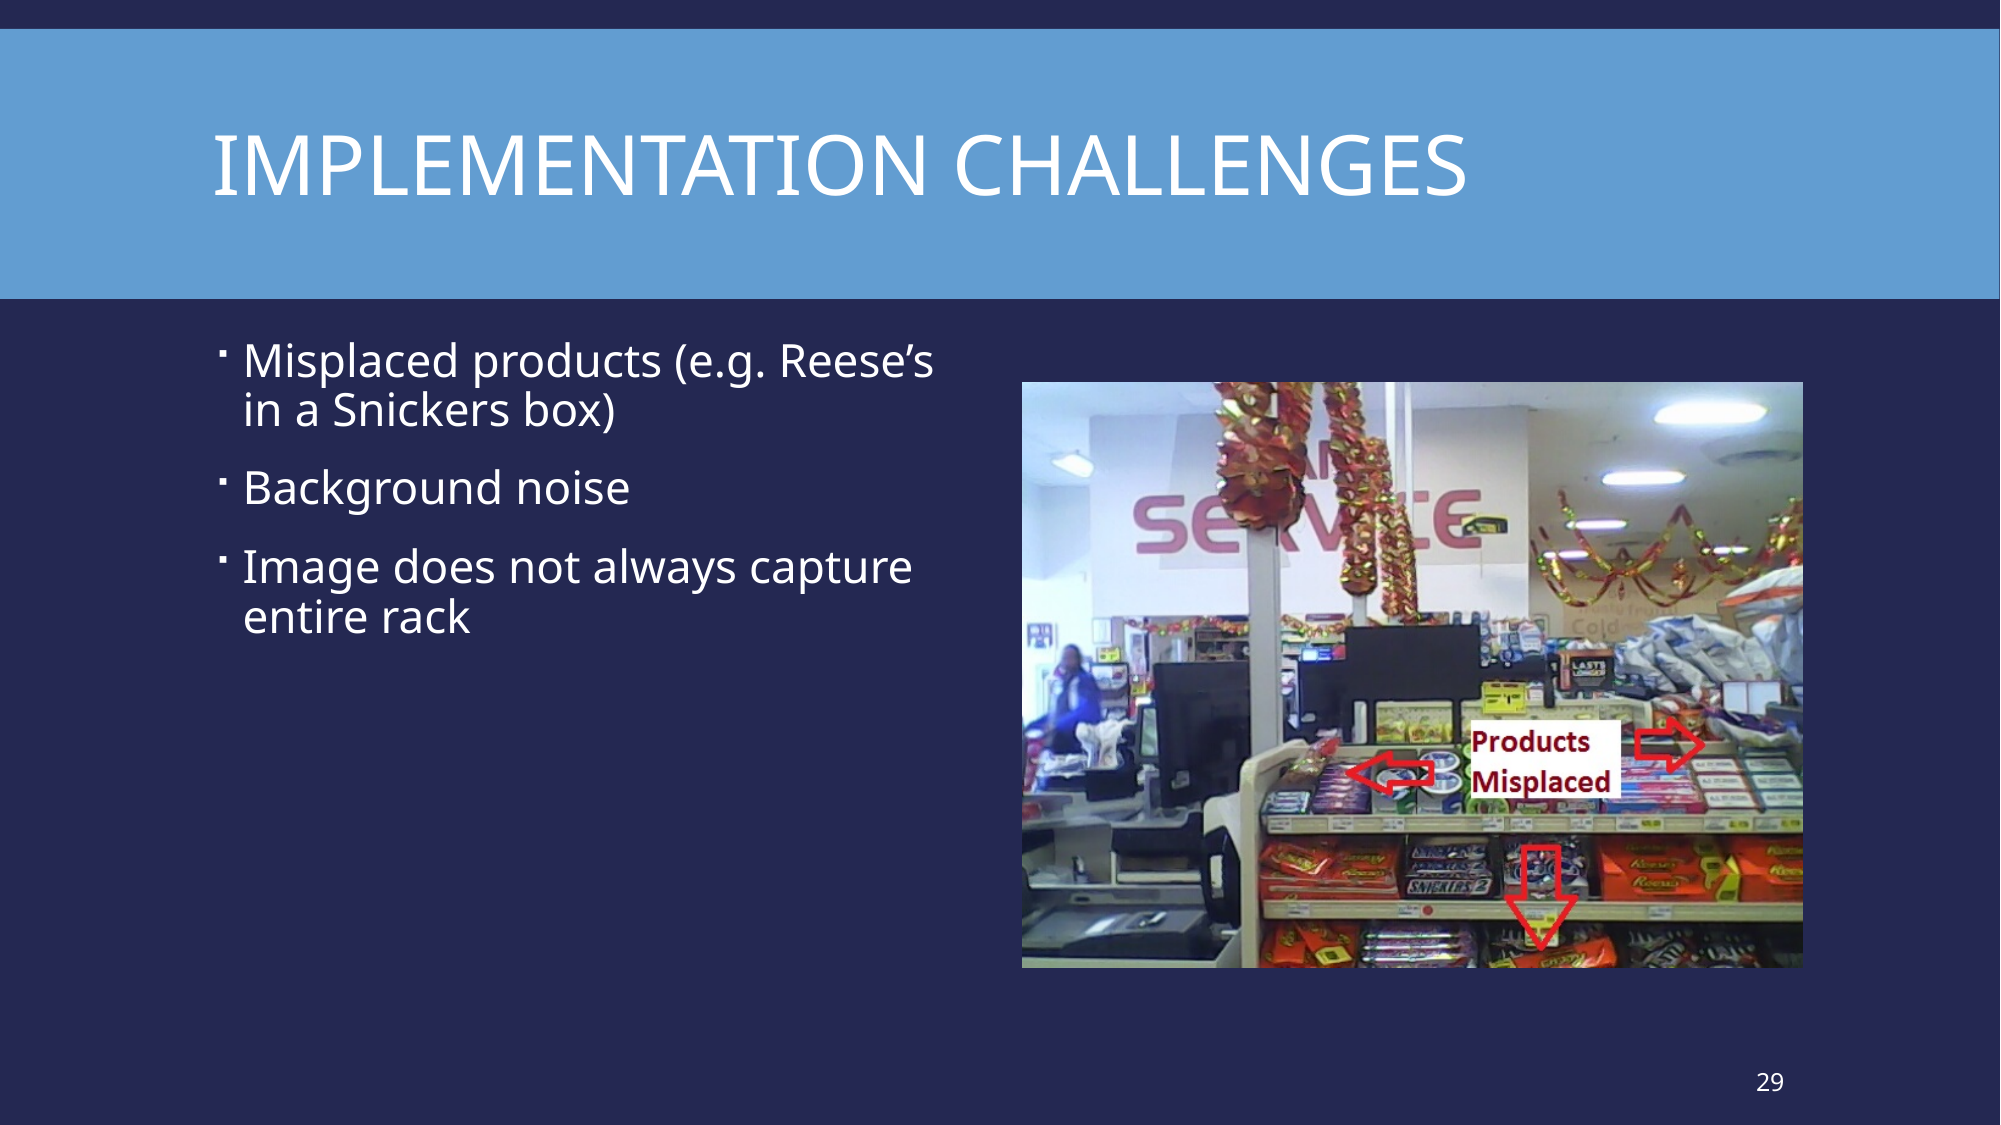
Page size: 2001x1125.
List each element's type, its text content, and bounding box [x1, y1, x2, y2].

slide_number 29 [1748, 1053, 1904, 1114]
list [1021, 382, 1803, 968]
list Misplaced products (e.g. Reese’s in a Snickers box) Background noise Image does not always capture entire rack [197, 329, 978, 1054]
title Implementation Challenges [197, 46, 1803, 295]
